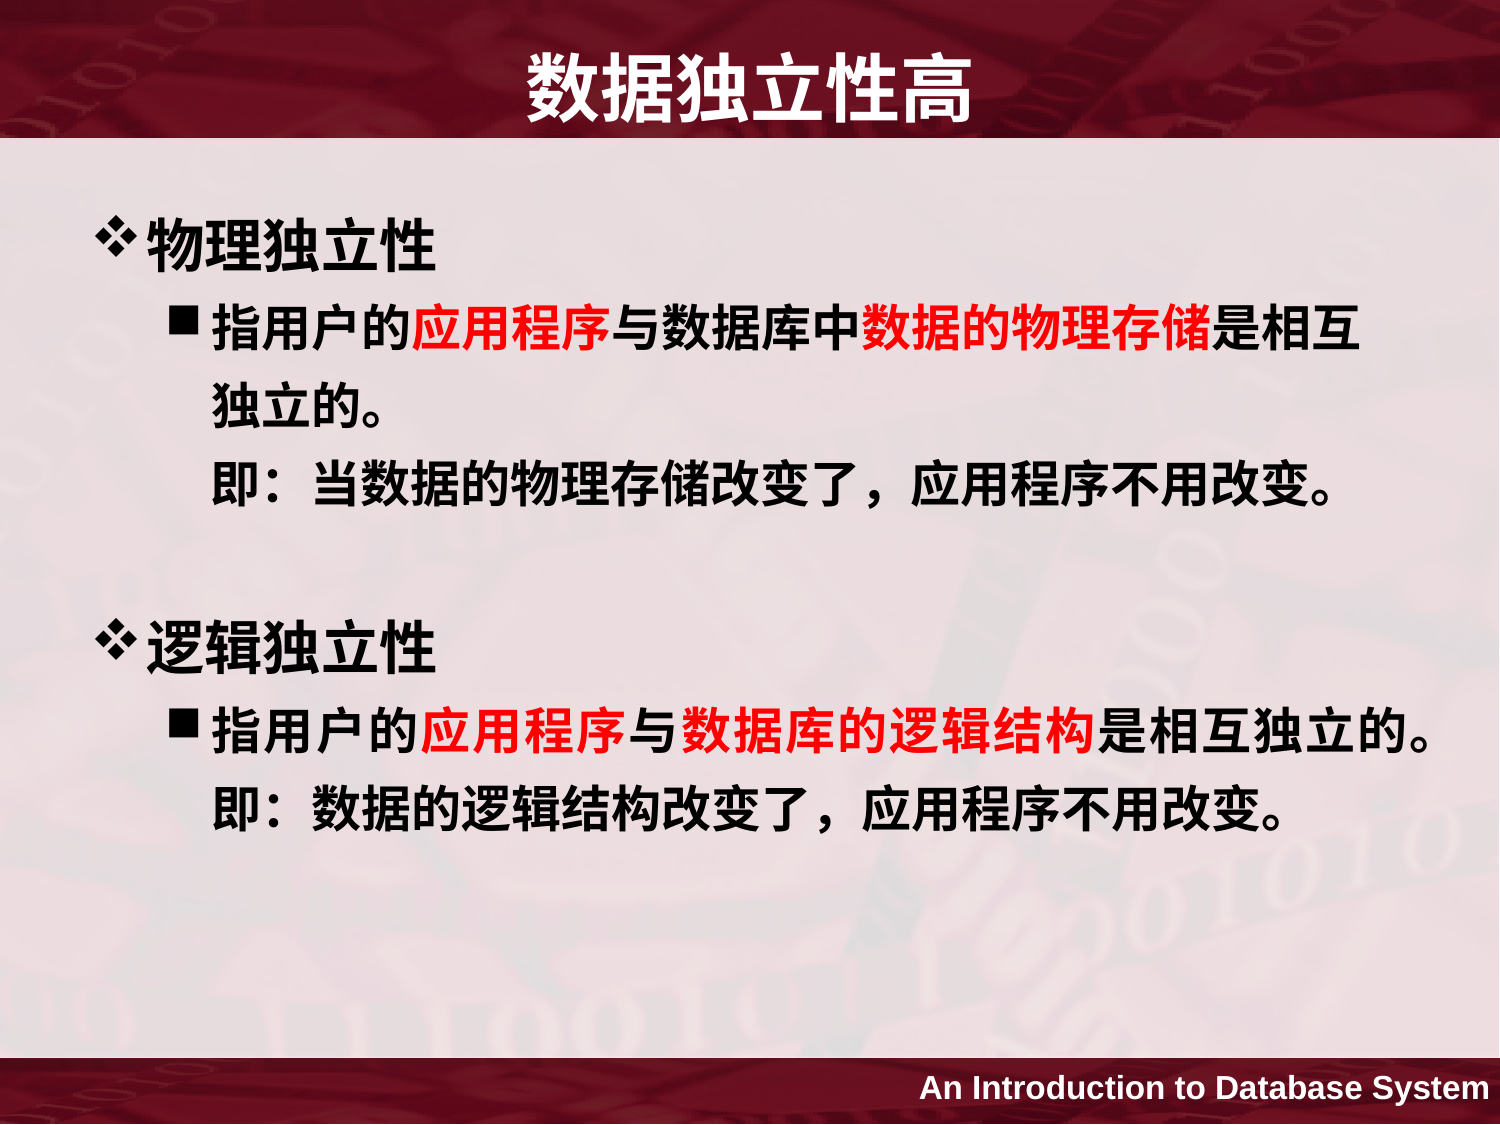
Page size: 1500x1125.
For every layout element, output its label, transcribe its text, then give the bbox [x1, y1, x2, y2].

list 物理独立性 指用户的应用程序与数据库中数据的物理存储是相互独立的。 即：当数据的物理存储改变了，应用程序不用改变。 逻辑独立性 指用户的应用程序与数据库的逻辑结构是相互独立的。即：数据的逻辑结构改变了，应用程序不用改变。 [75, 180, 1425, 1017]
title 数据独立性高 [75, 0, 1425, 180]
picture [0, 0, 1500, 1124]
